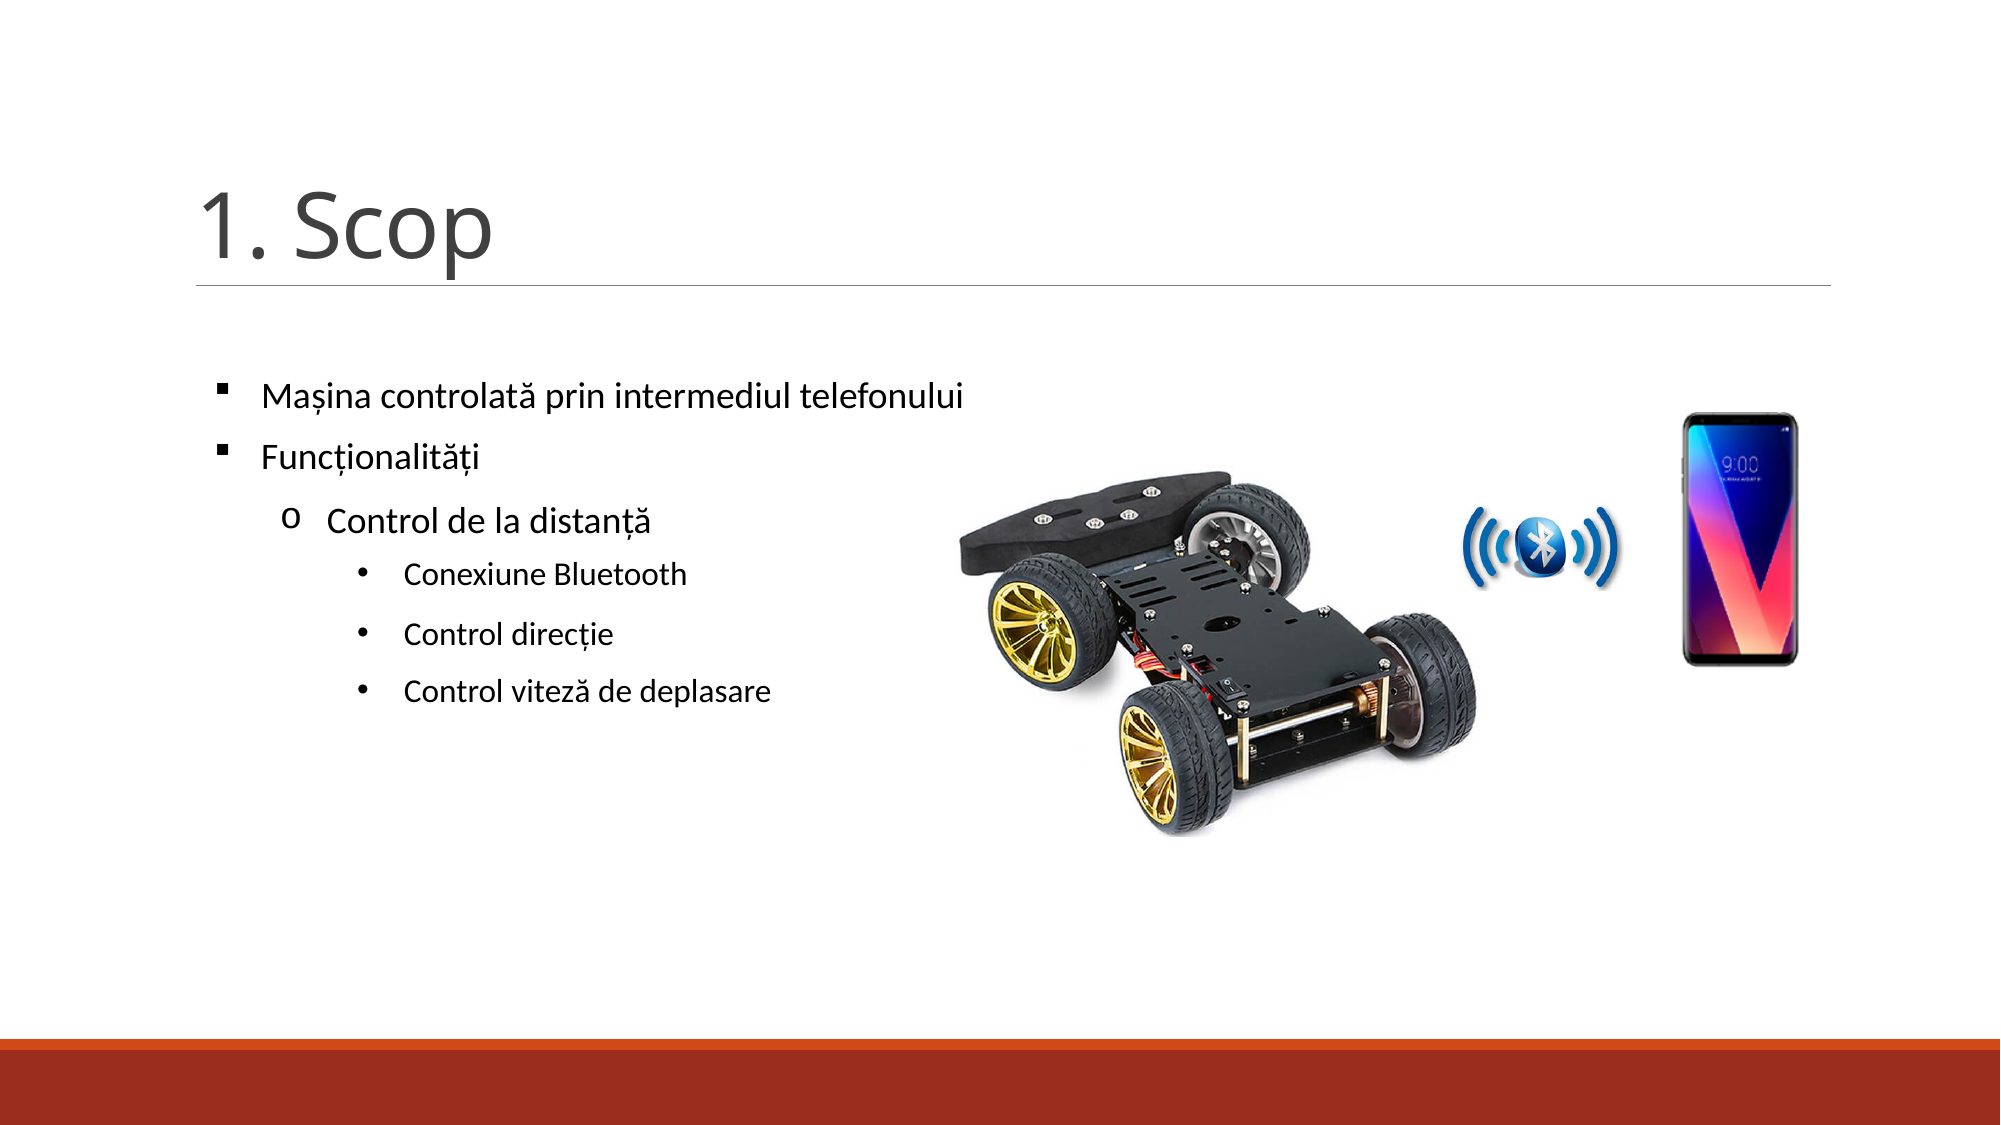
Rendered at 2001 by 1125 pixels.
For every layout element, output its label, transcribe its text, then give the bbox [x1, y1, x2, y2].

text_box Mașina controlată prin intermediul telefonului [199, 364, 1110, 424]
text_box Conexiune Bluetooth [342, 545, 908, 600]
picture [1667, 393, 1824, 683]
title 1. Scop [180, 47, 1830, 285]
text_box Control de la distanță [265, 489, 908, 549]
text_box Control viteză de deplasare [342, 662, 908, 717]
text_box Control direcție [342, 604, 908, 660]
picture [911, 438, 1626, 837]
text_box Funcționalități [199, 424, 1110, 485]
